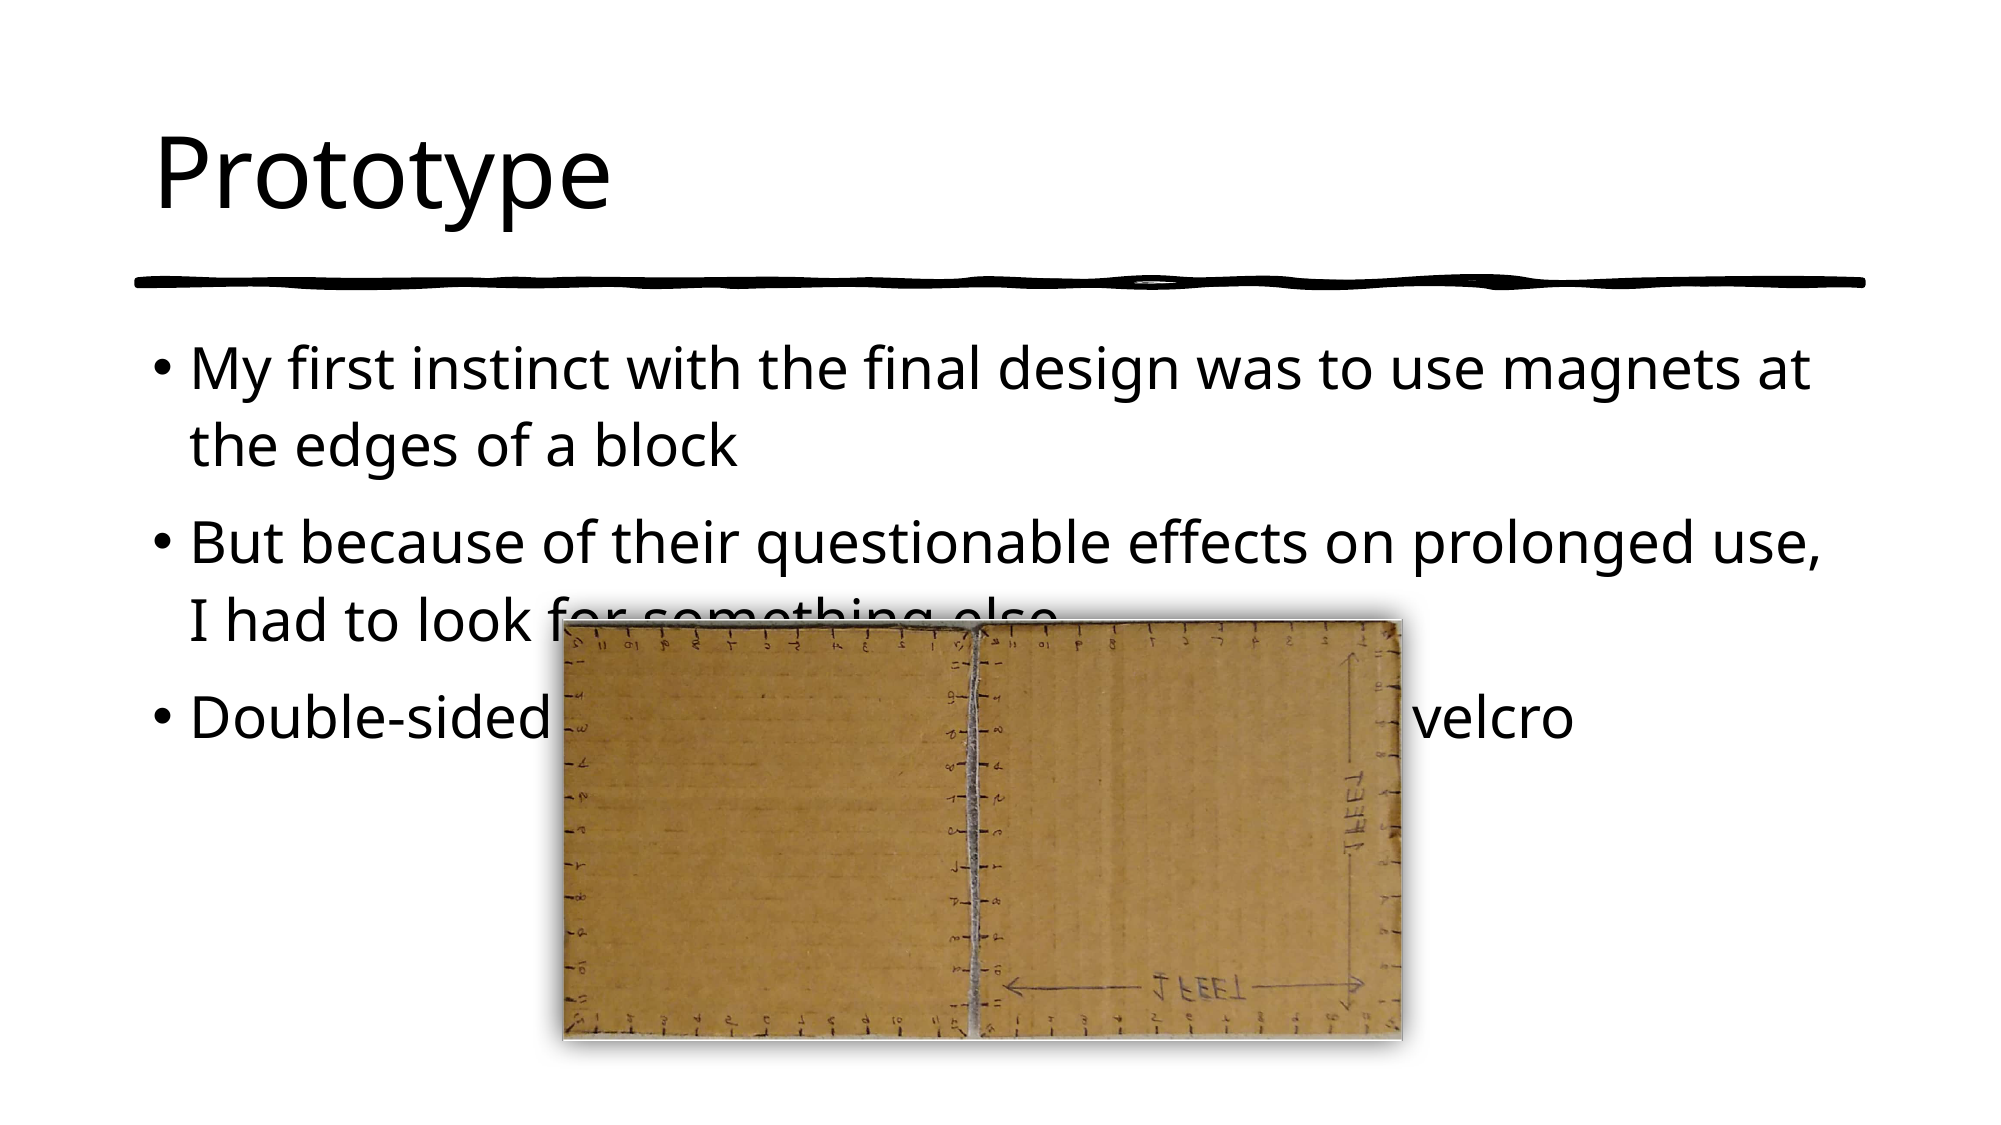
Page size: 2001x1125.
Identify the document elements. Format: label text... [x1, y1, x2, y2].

title Prototype [137, 59, 1863, 278]
picture [562, 619, 1403, 1041]
list My first instinct with the final design was to use magnets at the edges of a block But because of their questionable effects on prolonged use, I had to look for something else Double-sided tape -> glue -> puzzle edges -> velcro [137, 316, 1863, 1014]
